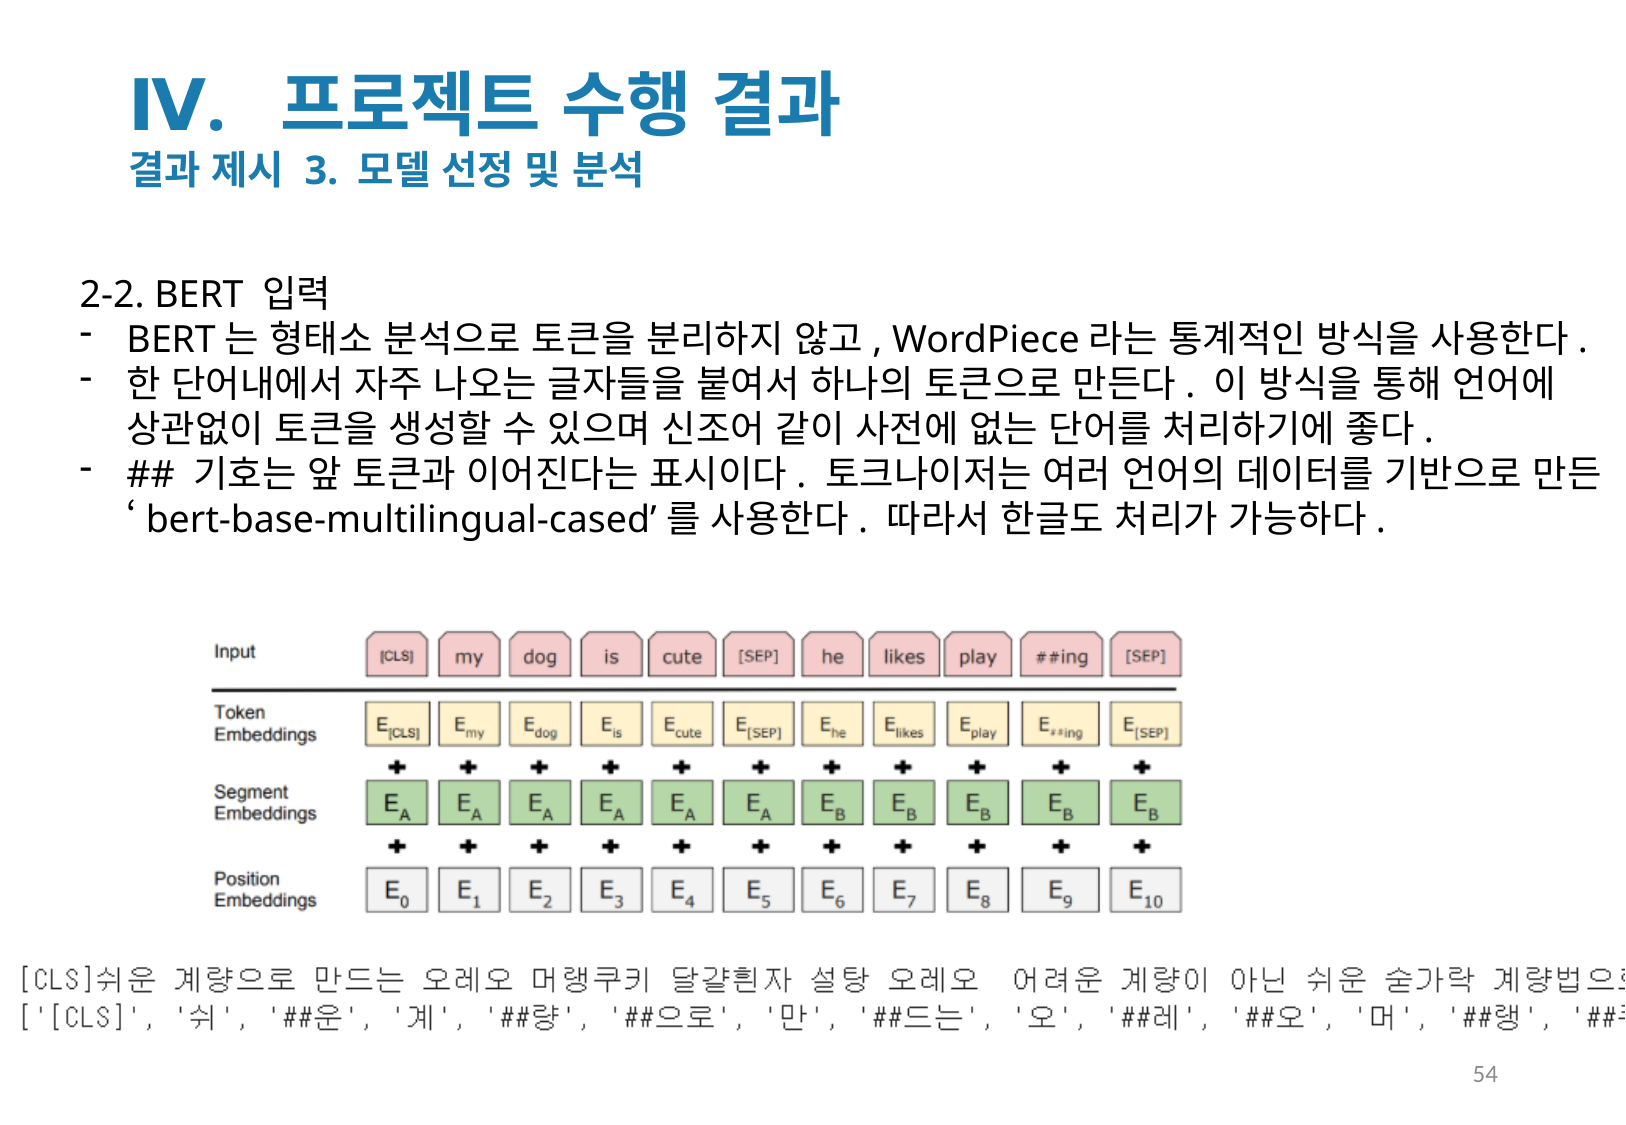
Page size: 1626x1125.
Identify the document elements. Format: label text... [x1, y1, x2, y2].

picture [0, 597, 1625, 1054]
text_box 2-2. BERT 입력 BERT는 형태소 분석으로 토큰을 분리하지 않고, WordPiece라는 통계적인 방식을 사용한다. 한 단어내에서 자주 나오는 글자들을 붙여서 하나의 토큰으로 만든다. 이 방식을 통해 언어에 상관없이 토큰을 생성할 수 있으며 신조어 같이 사전에 없는 단어를 처리하기에 좋다. ## 기호는 앞 토큰과 이어진다는 표시이다. 토크나이저는 여러 언어의 데이터를 기반으로 만든 ‘bert-base-multilingual-cased’를 사용한다. 따라서 한글도 처리가 가능하다. [61, 260, 1625, 639]
text_box Ⅳ. 프로젝트 수행 결과 결과 제시 3. 모델 선정 및 분석 [110, 50, 1017, 202]
slide_number 54 [1147, 1054, 1514, 1103]
